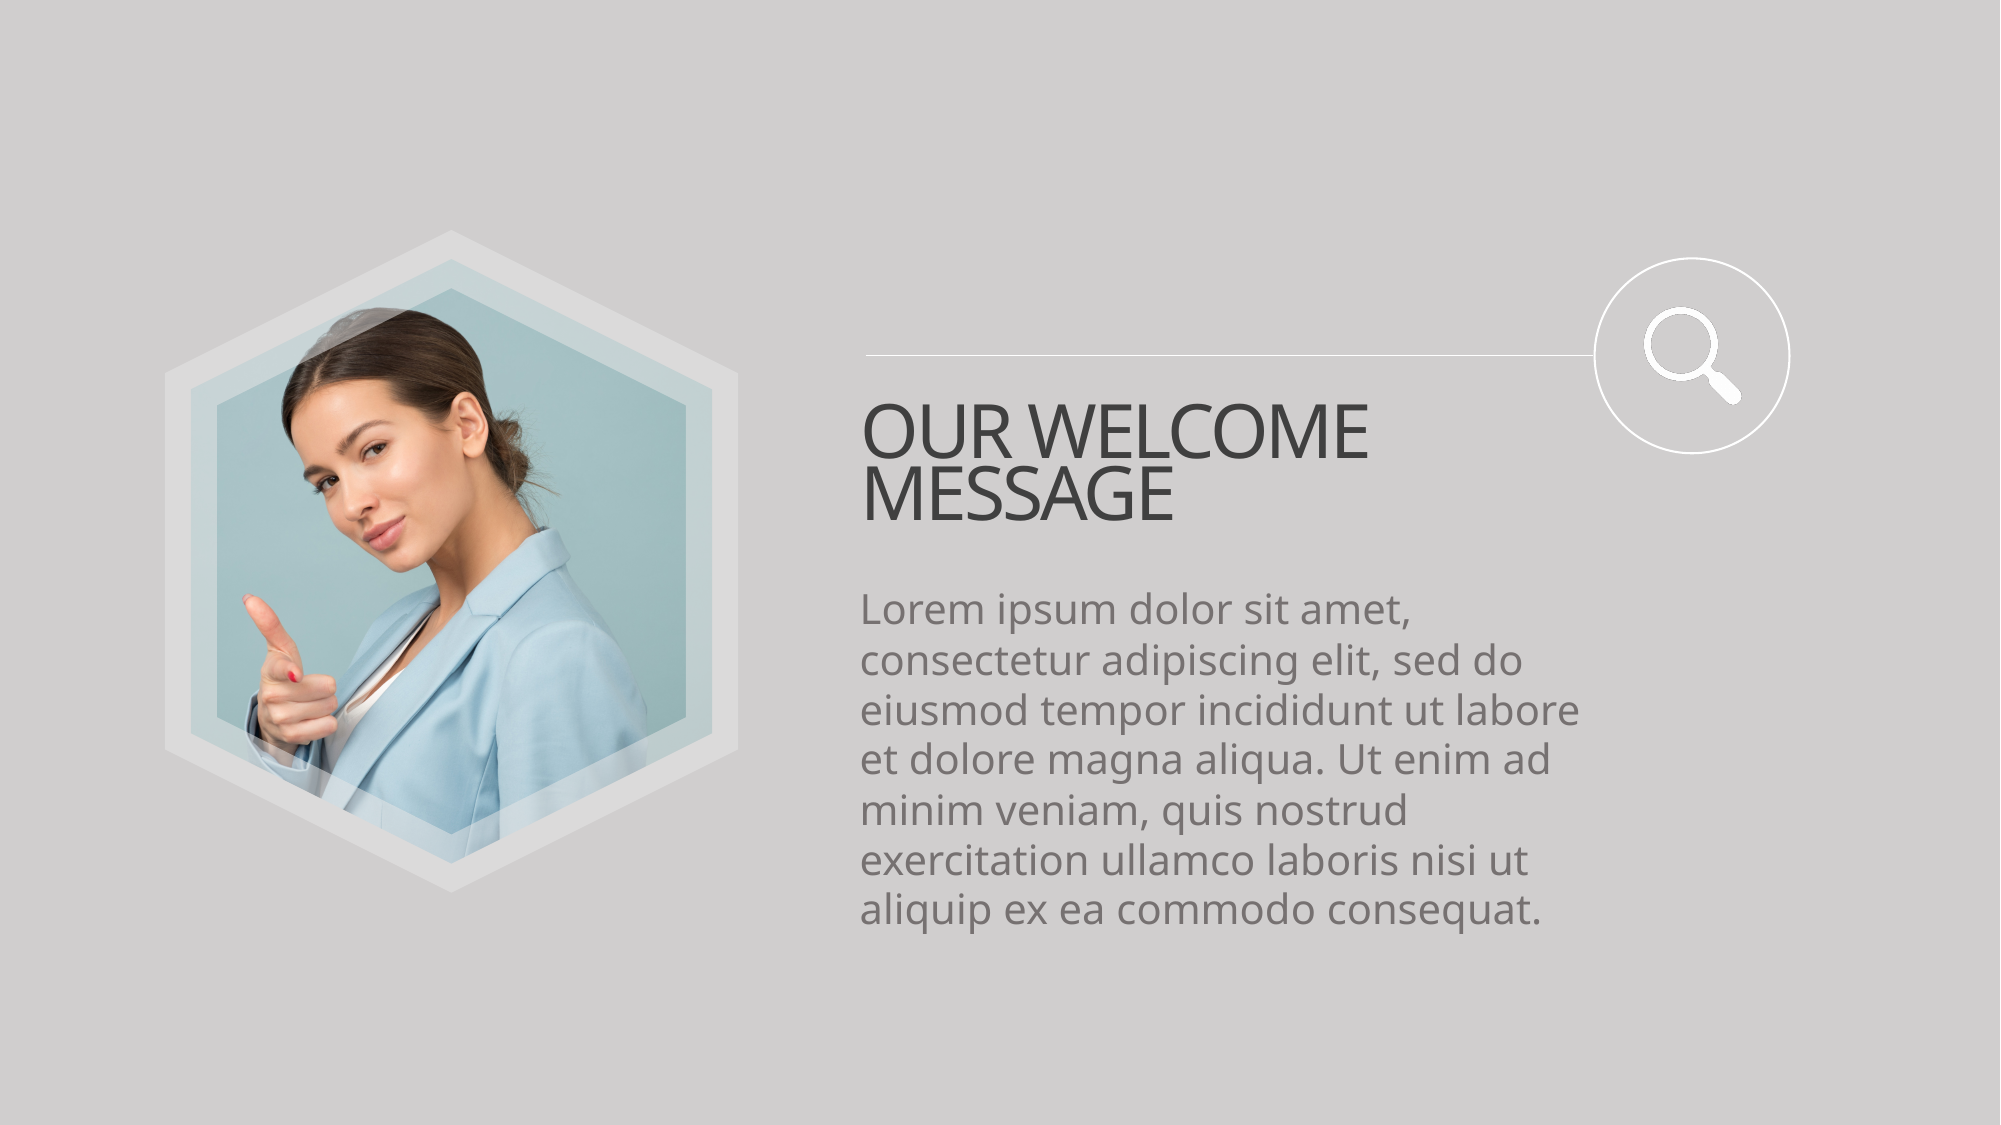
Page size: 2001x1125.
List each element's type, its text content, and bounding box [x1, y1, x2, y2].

text_box [189, 257, 714, 865]
text_box [1593, 257, 1791, 455]
text_box OUR WELCOME MESSAGE [845, 375, 1388, 543]
picture [1632, 296, 1752, 415]
text_box Lorem ipsum dolor sit amet, consectetur adipiscing elit, sed do eiusmod tempor incididunt ut labore et dolore magna aliqua. Ut enim ad minim veniam, quis nostrud exercitation ullamco laboris nisi ut aliquip ex ea commodo consequat. [844, 575, 1633, 941]
